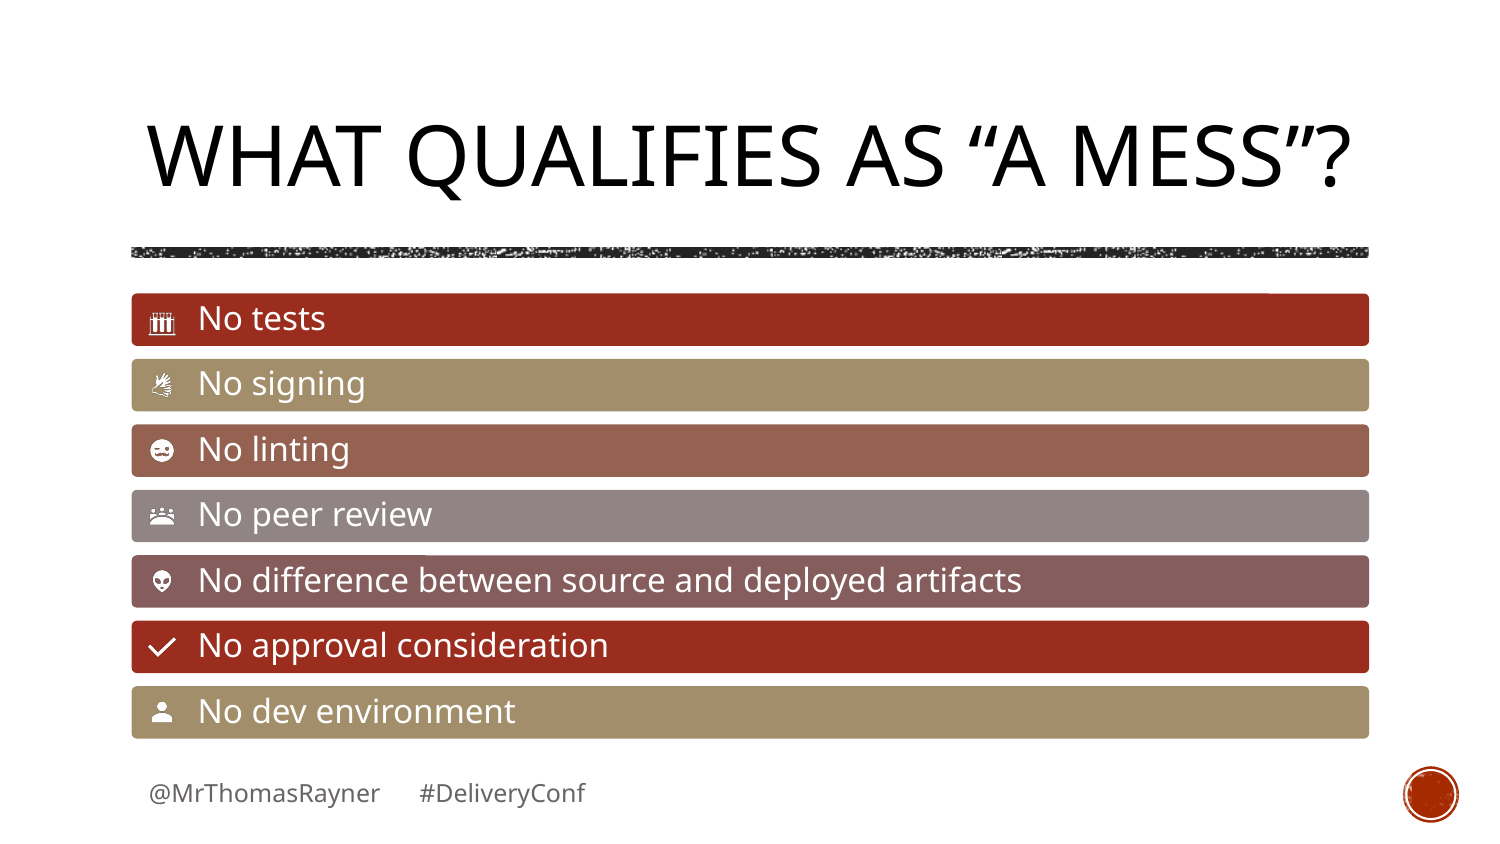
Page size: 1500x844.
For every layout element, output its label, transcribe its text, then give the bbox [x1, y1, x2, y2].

text_box [131, 293, 192, 346]
text_box [146, 631, 177, 662]
text_box [131, 686, 192, 739]
text_box [131, 620, 192, 674]
text_box [146, 566, 177, 597]
text_box [146, 501, 177, 531]
text_box No difference between source and deployed artifacts [192, 555, 1370, 608]
text_box No dev environment [192, 686, 1370, 739]
text_box No approval consideration [192, 620, 1370, 674]
footer @MrThomasRayner #DeliveryConf [133, 771, 913, 817]
text_box [146, 435, 177, 466]
text_box No signing [192, 358, 1370, 412]
text_box [146, 697, 177, 728]
text_box [131, 424, 192, 477]
text_box [146, 308, 177, 339]
text_box [131, 489, 192, 543]
text_box [146, 370, 177, 400]
text_box [131, 358, 192, 412]
text_box No tests [192, 293, 1370, 346]
title What qualifies as “a mess”? [131, 59, 1370, 247]
text_box [130, 247, 1370, 259]
text_box No peer review [192, 489, 1370, 543]
text_box No linting [192, 424, 1370, 477]
text_box [131, 555, 192, 608]
